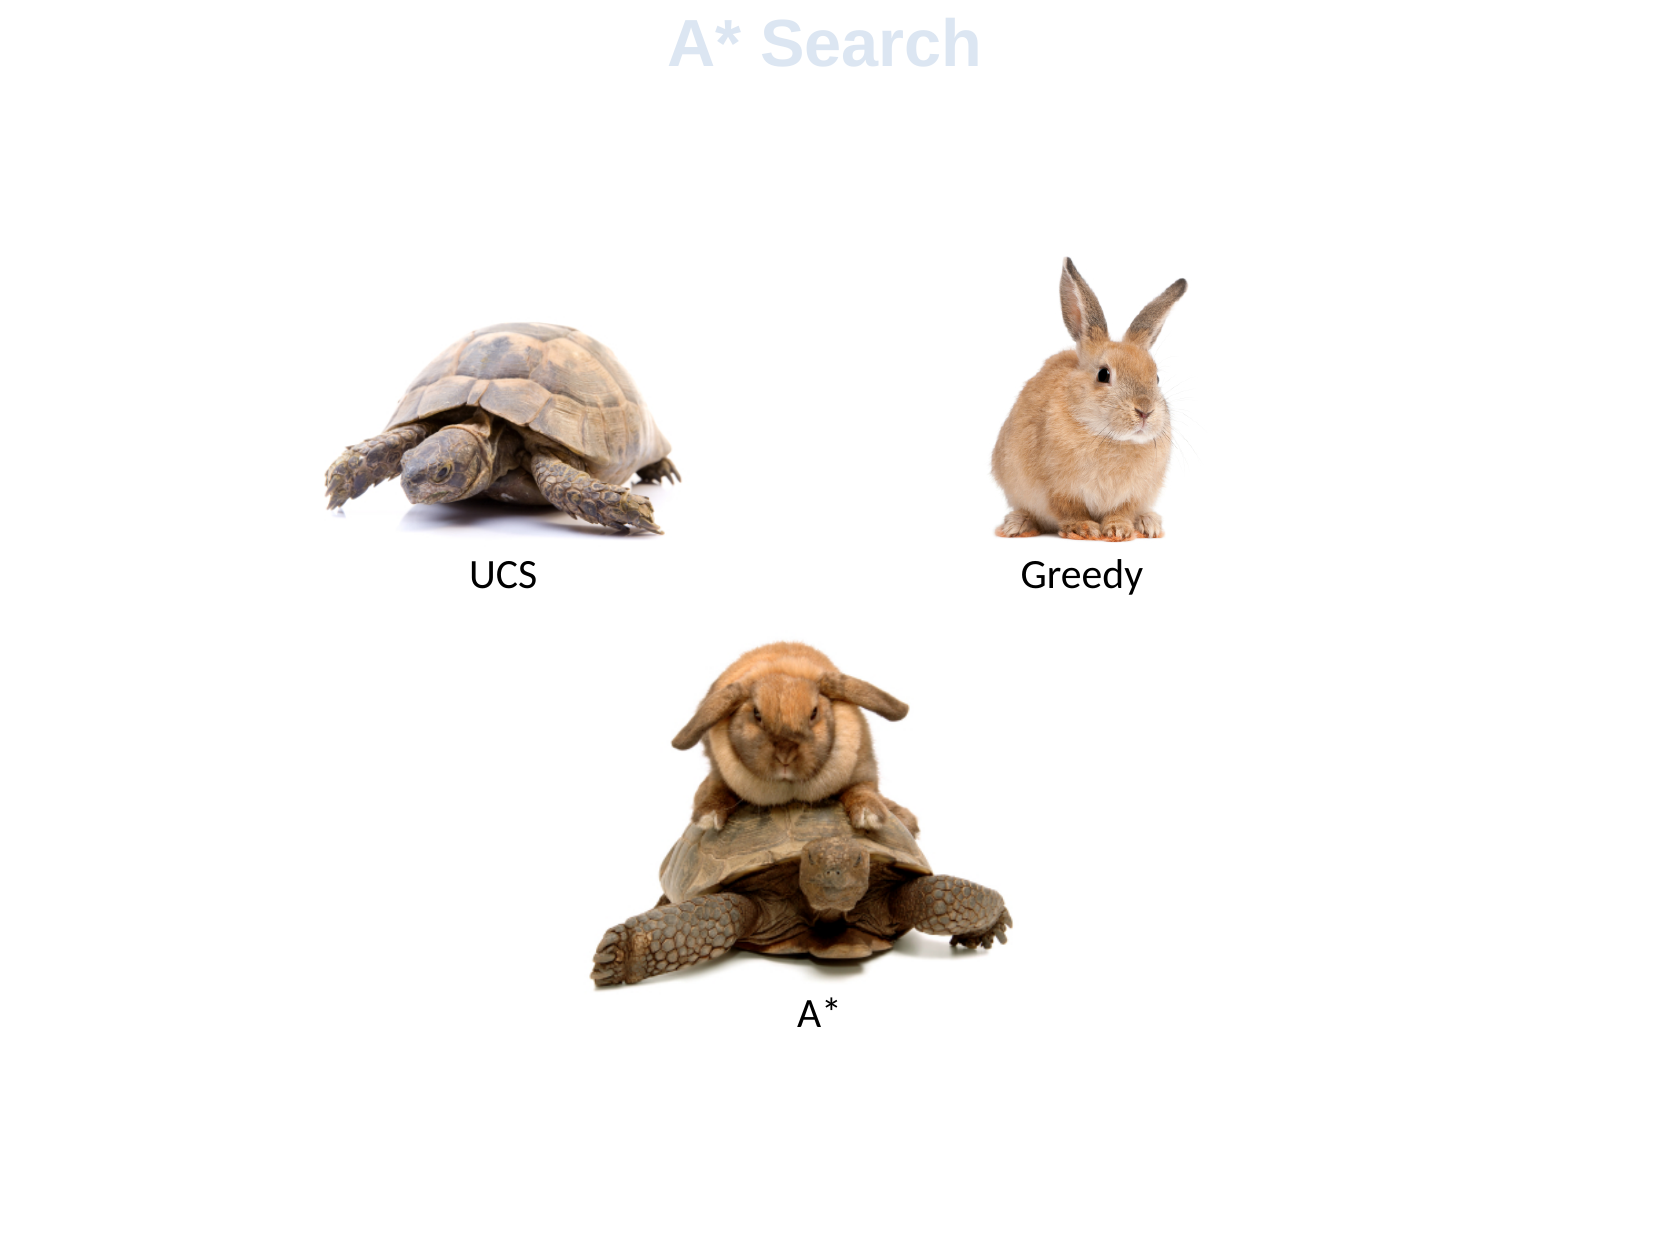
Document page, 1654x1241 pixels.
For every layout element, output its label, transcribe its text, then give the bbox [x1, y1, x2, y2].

text_box A* [694, 1016, 945, 1045]
text_box Greedy [957, 543, 1208, 606]
picture [306, 281, 779, 595]
text_box A* Search [0, 0, 1652, 90]
picture [969, 243, 1233, 547]
picture [506, 620, 1091, 1009]
